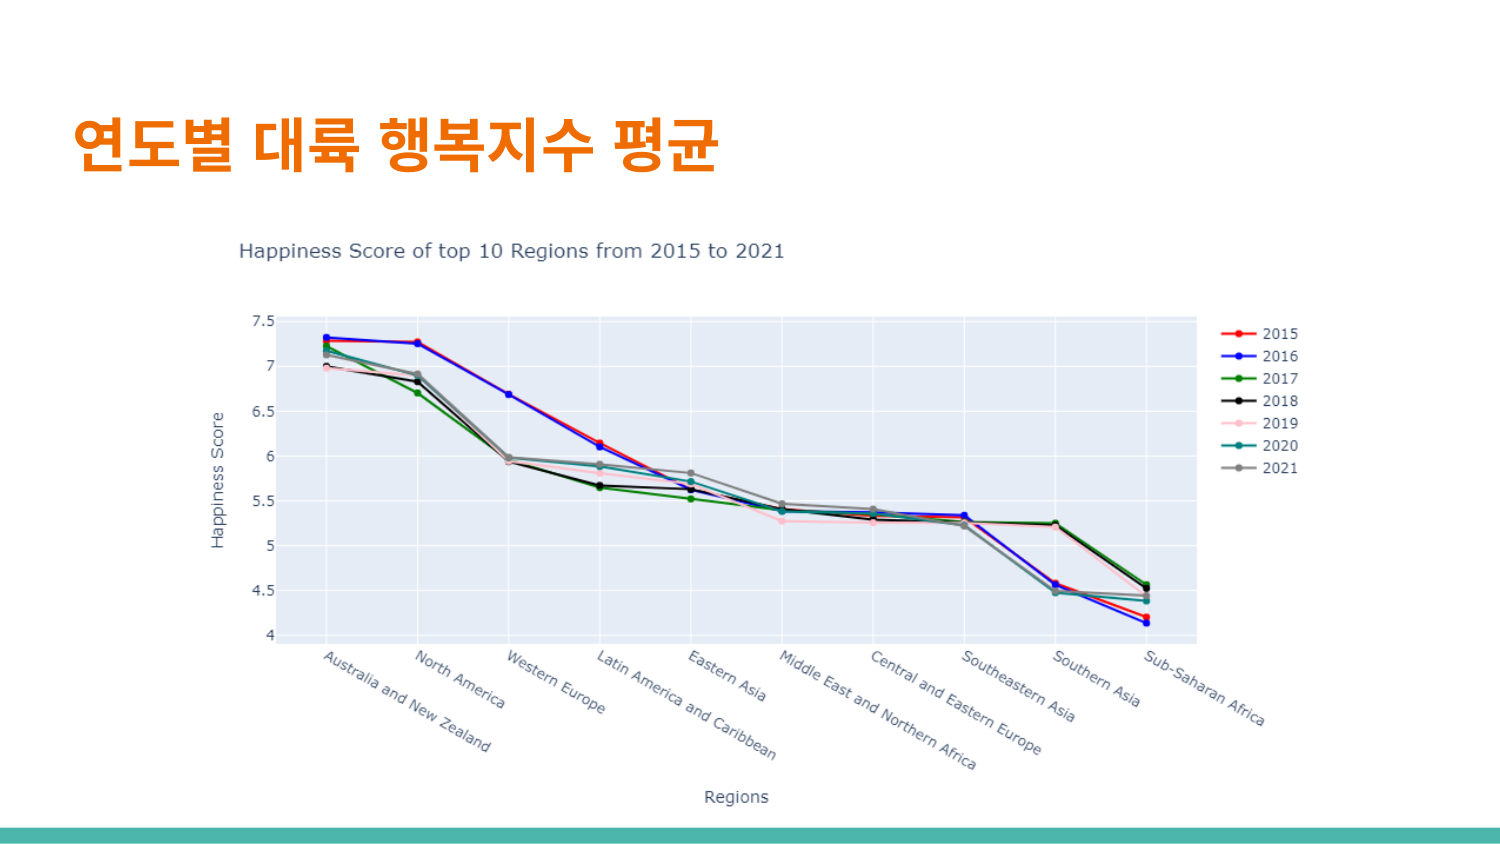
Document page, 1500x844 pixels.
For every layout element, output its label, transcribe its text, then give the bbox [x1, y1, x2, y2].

title 연도별 대륙 행복지수 평균 [57, 83, 1456, 200]
picture [182, 199, 1318, 817]
